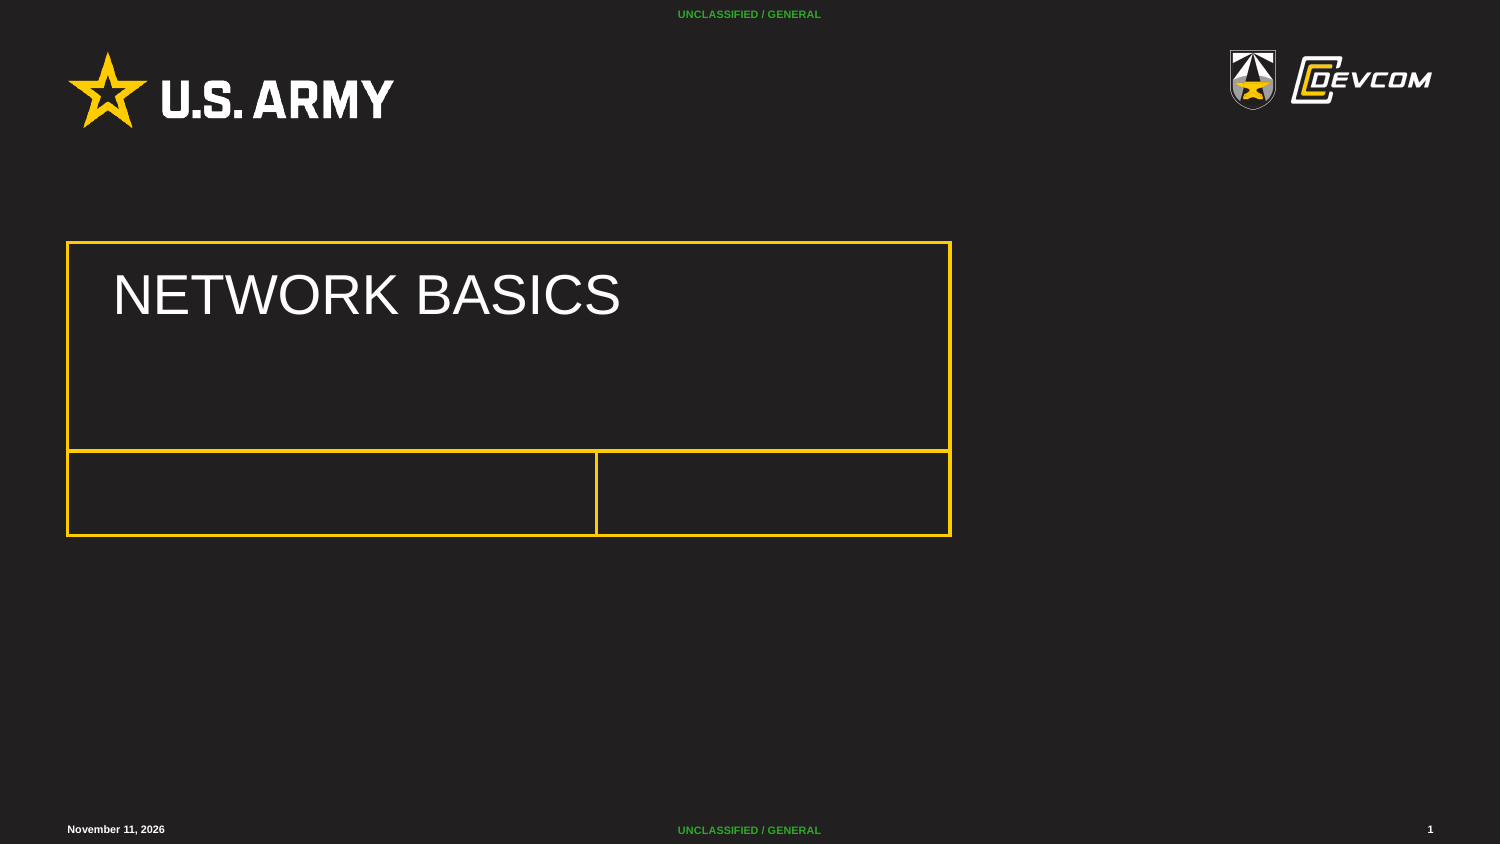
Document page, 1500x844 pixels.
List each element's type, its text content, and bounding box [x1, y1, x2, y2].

slide_number 1 [1379, 815, 1434, 844]
title NETWORK BASICS [112, 271, 904, 435]
picture [1230, 50, 1432, 110]
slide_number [67, 815, 169, 844]
